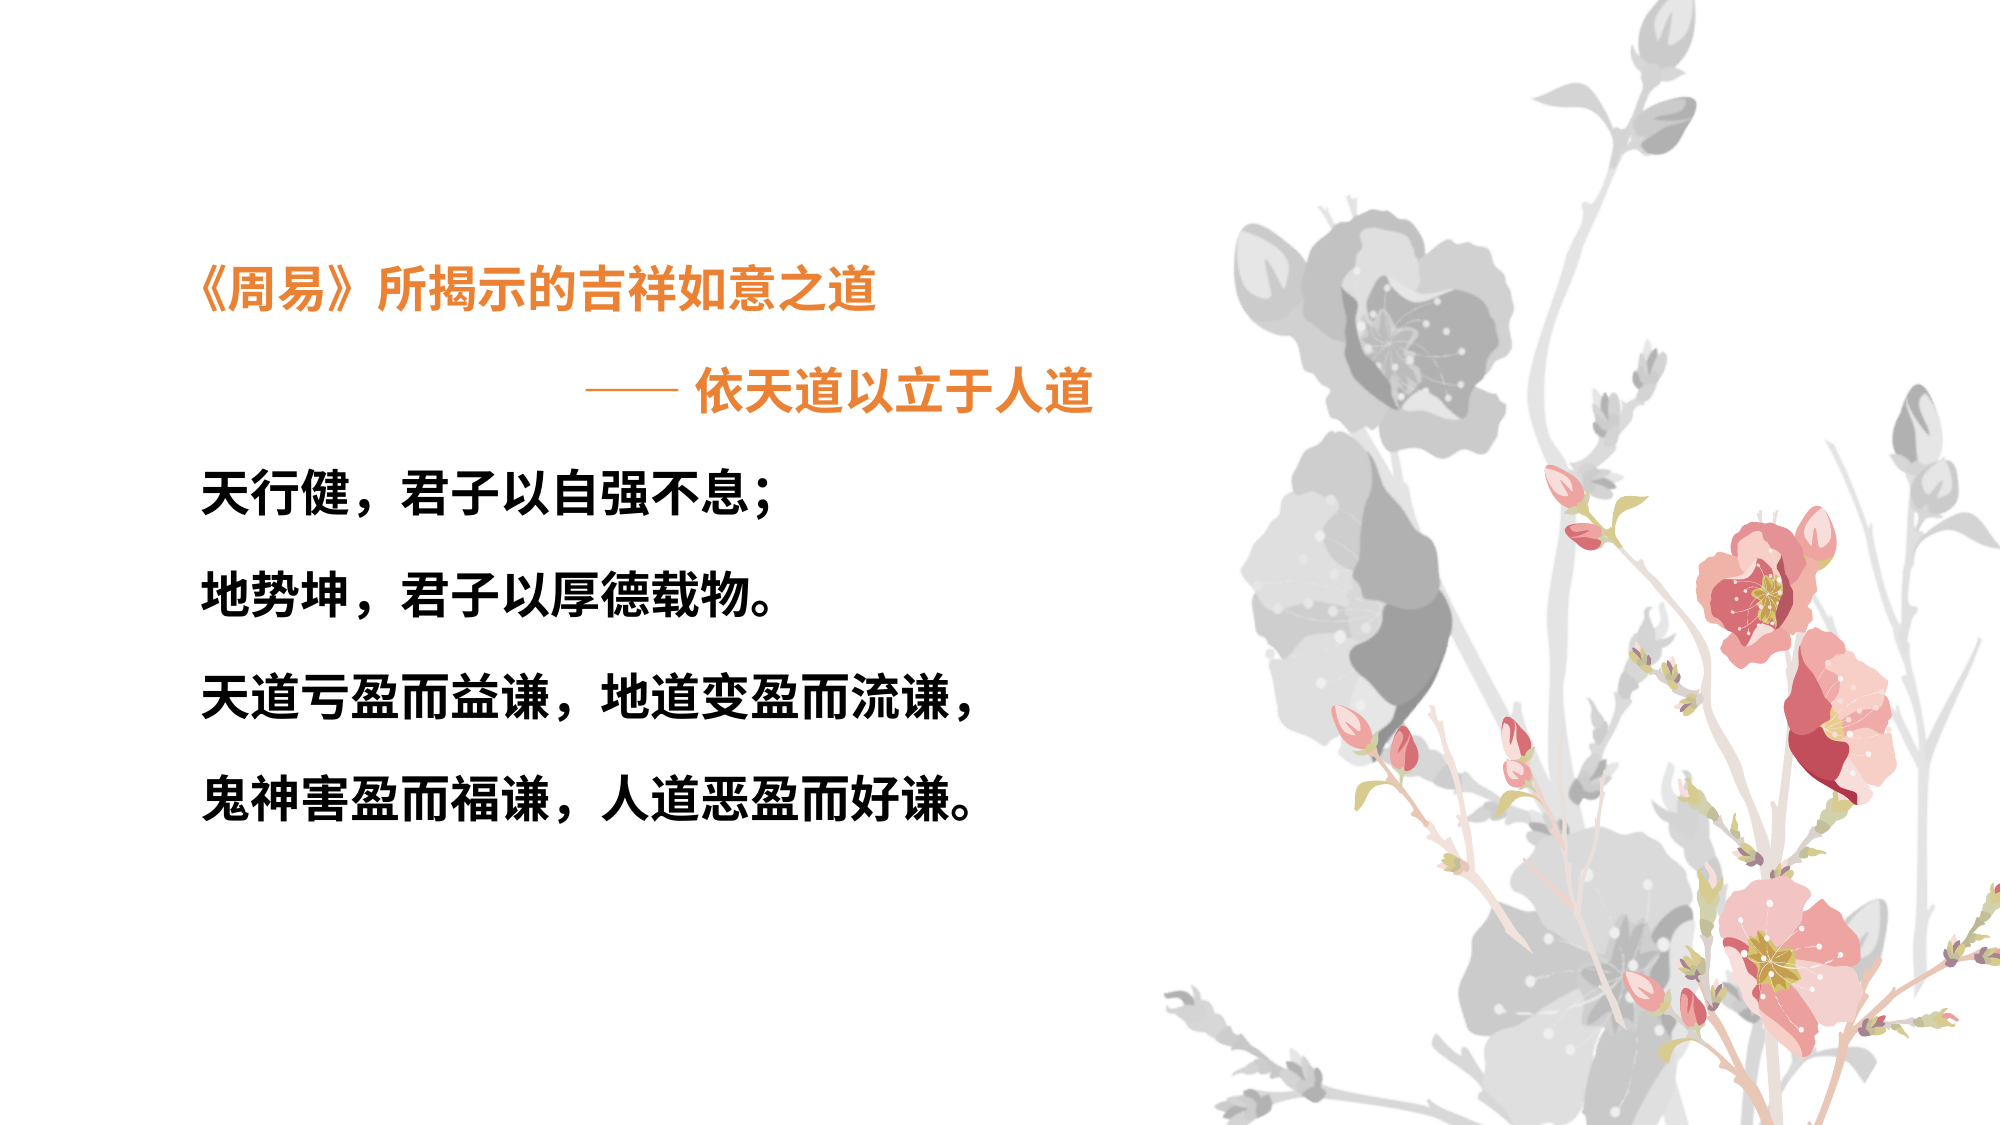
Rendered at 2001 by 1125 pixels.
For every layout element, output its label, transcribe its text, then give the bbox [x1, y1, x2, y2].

picture [1093, 0, 2000, 1125]
text_box 《周易》所揭示的吉祥如意之道 ——依天道以立于人道 天行健，君子以自强不息； 地势坤，君子以厚德载物。 天道亏盈而益谦，地道变盈而流谦， 鬼神害盈而福谦，人道恶盈而好谦。 [162, 207, 1093, 835]
